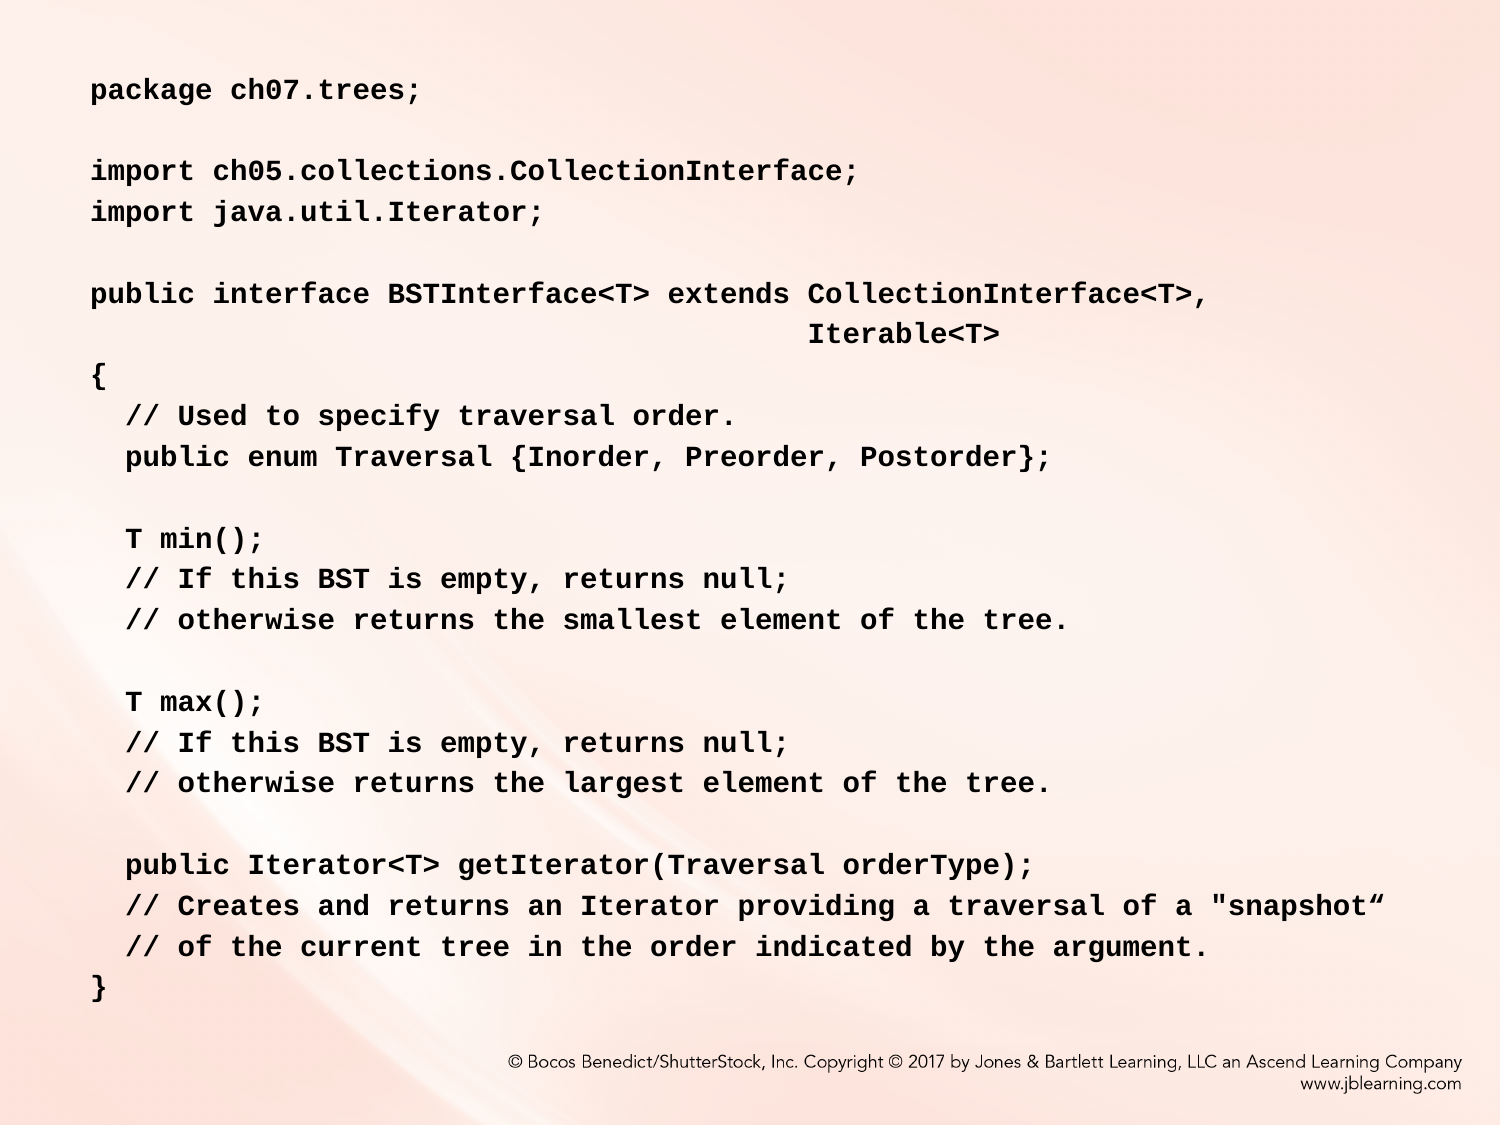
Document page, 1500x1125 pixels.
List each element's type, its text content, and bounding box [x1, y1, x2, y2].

list package ch07.trees; import ch05.collections.CollectionInterface; import java.util.Iterator; public interface BSTInterface<T> extends CollectionInterface<T>, Iterable<T> { // Used to specify traversal order. public enum Traversal {Inorder, Preorder, Postorder}; T min(); // If this BST is empty, returns null; // otherwise returns the smallest element of the tree. T max(); // If this BST is empty, returns null; // otherwise returns the largest element of the tree. public Iterator<T> getIterator(Traversal orderType); // Creates and returns an Iterator providing a traversal of a "snapshot“ // of the current tree in the order indicated by the argument. } [75, 62, 1425, 988]
picture [0, 0, 1500, 1125]
